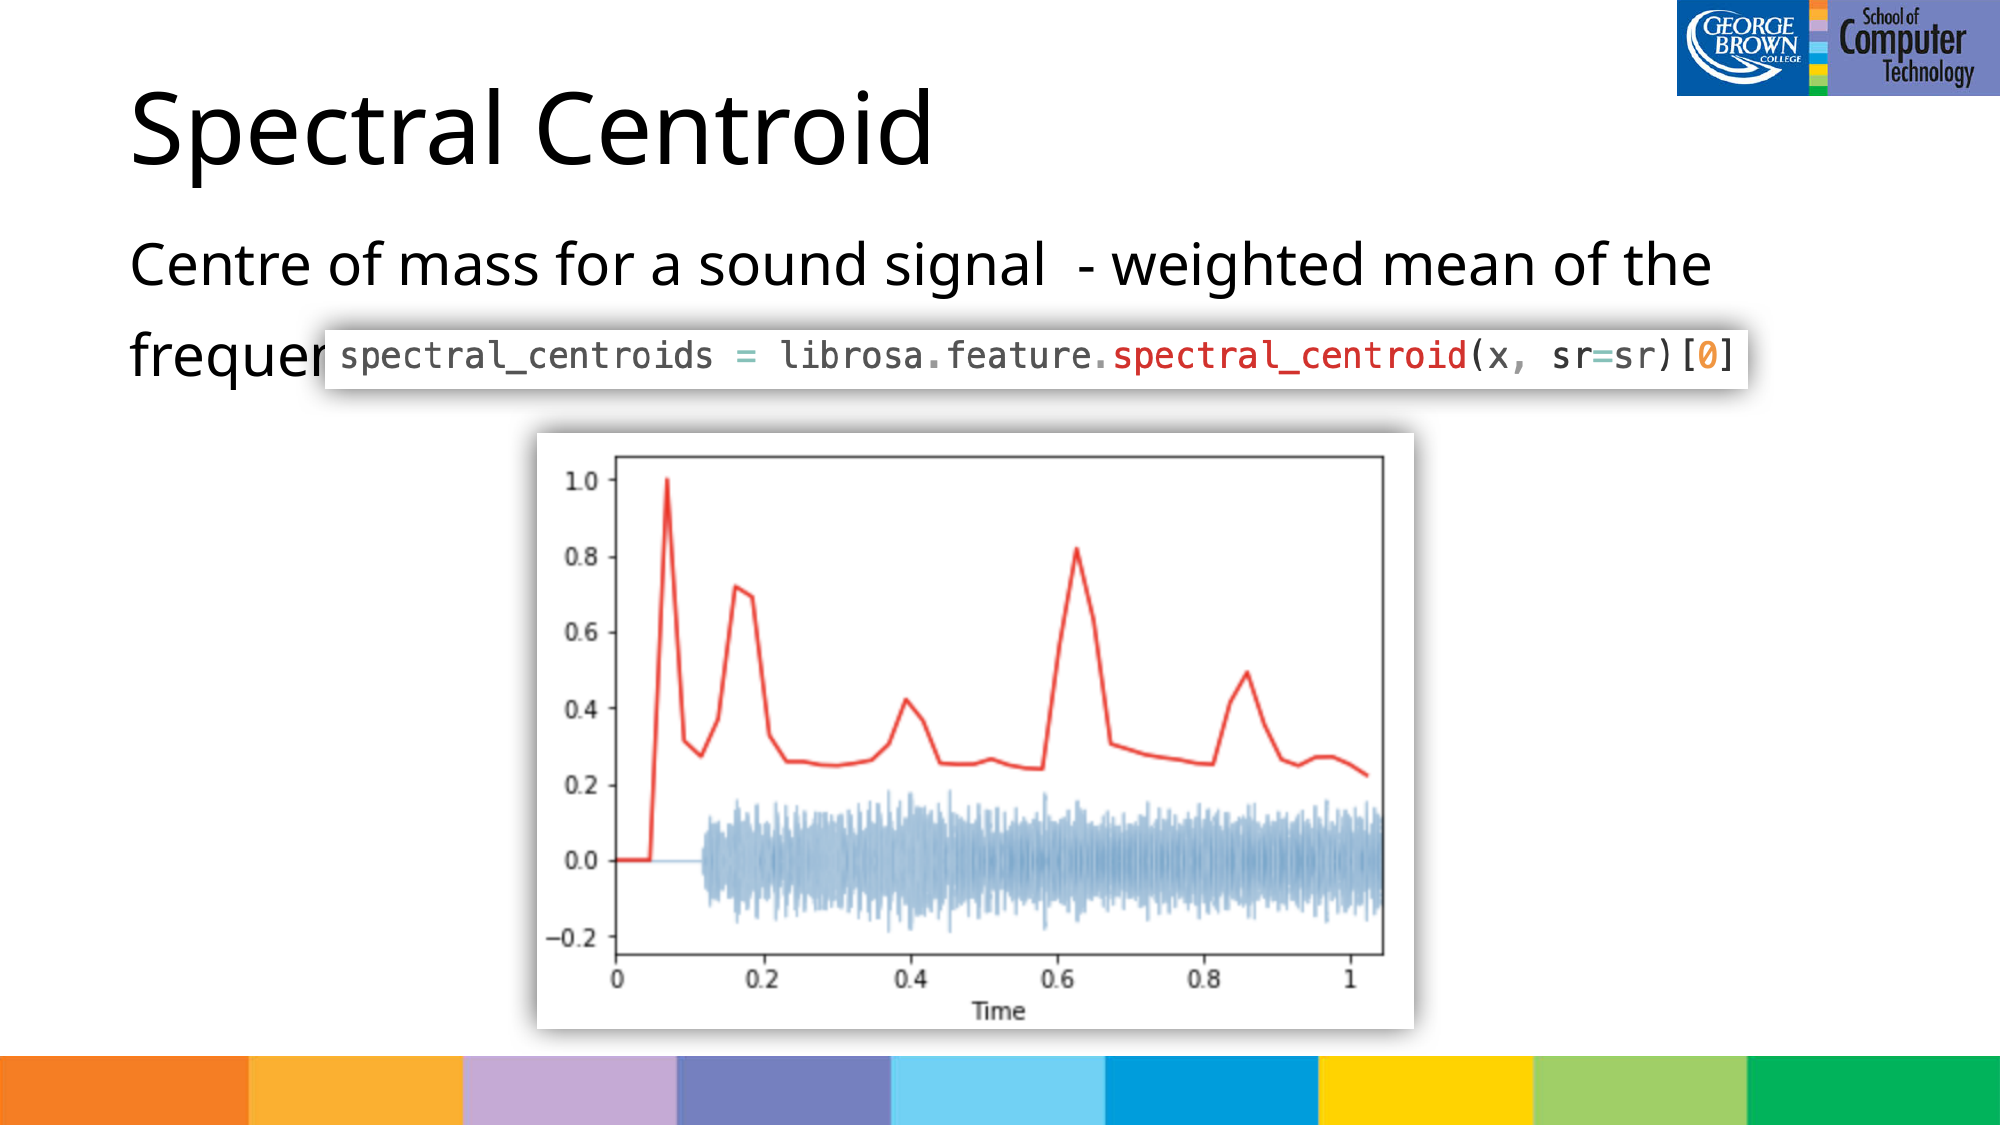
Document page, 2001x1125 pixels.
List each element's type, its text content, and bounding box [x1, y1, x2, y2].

picture [537, 433, 1414, 1030]
picture [1677, 0, 2000, 96]
picture [325, 330, 1748, 389]
picture [1318, 1056, 2000, 1125]
title Spectral Centroid [114, 23, 1840, 198]
list Centre of mass for a sound signal - weighted mean of the frequencies [114, 198, 1962, 305]
picture [0, 1056, 1105, 1125]
